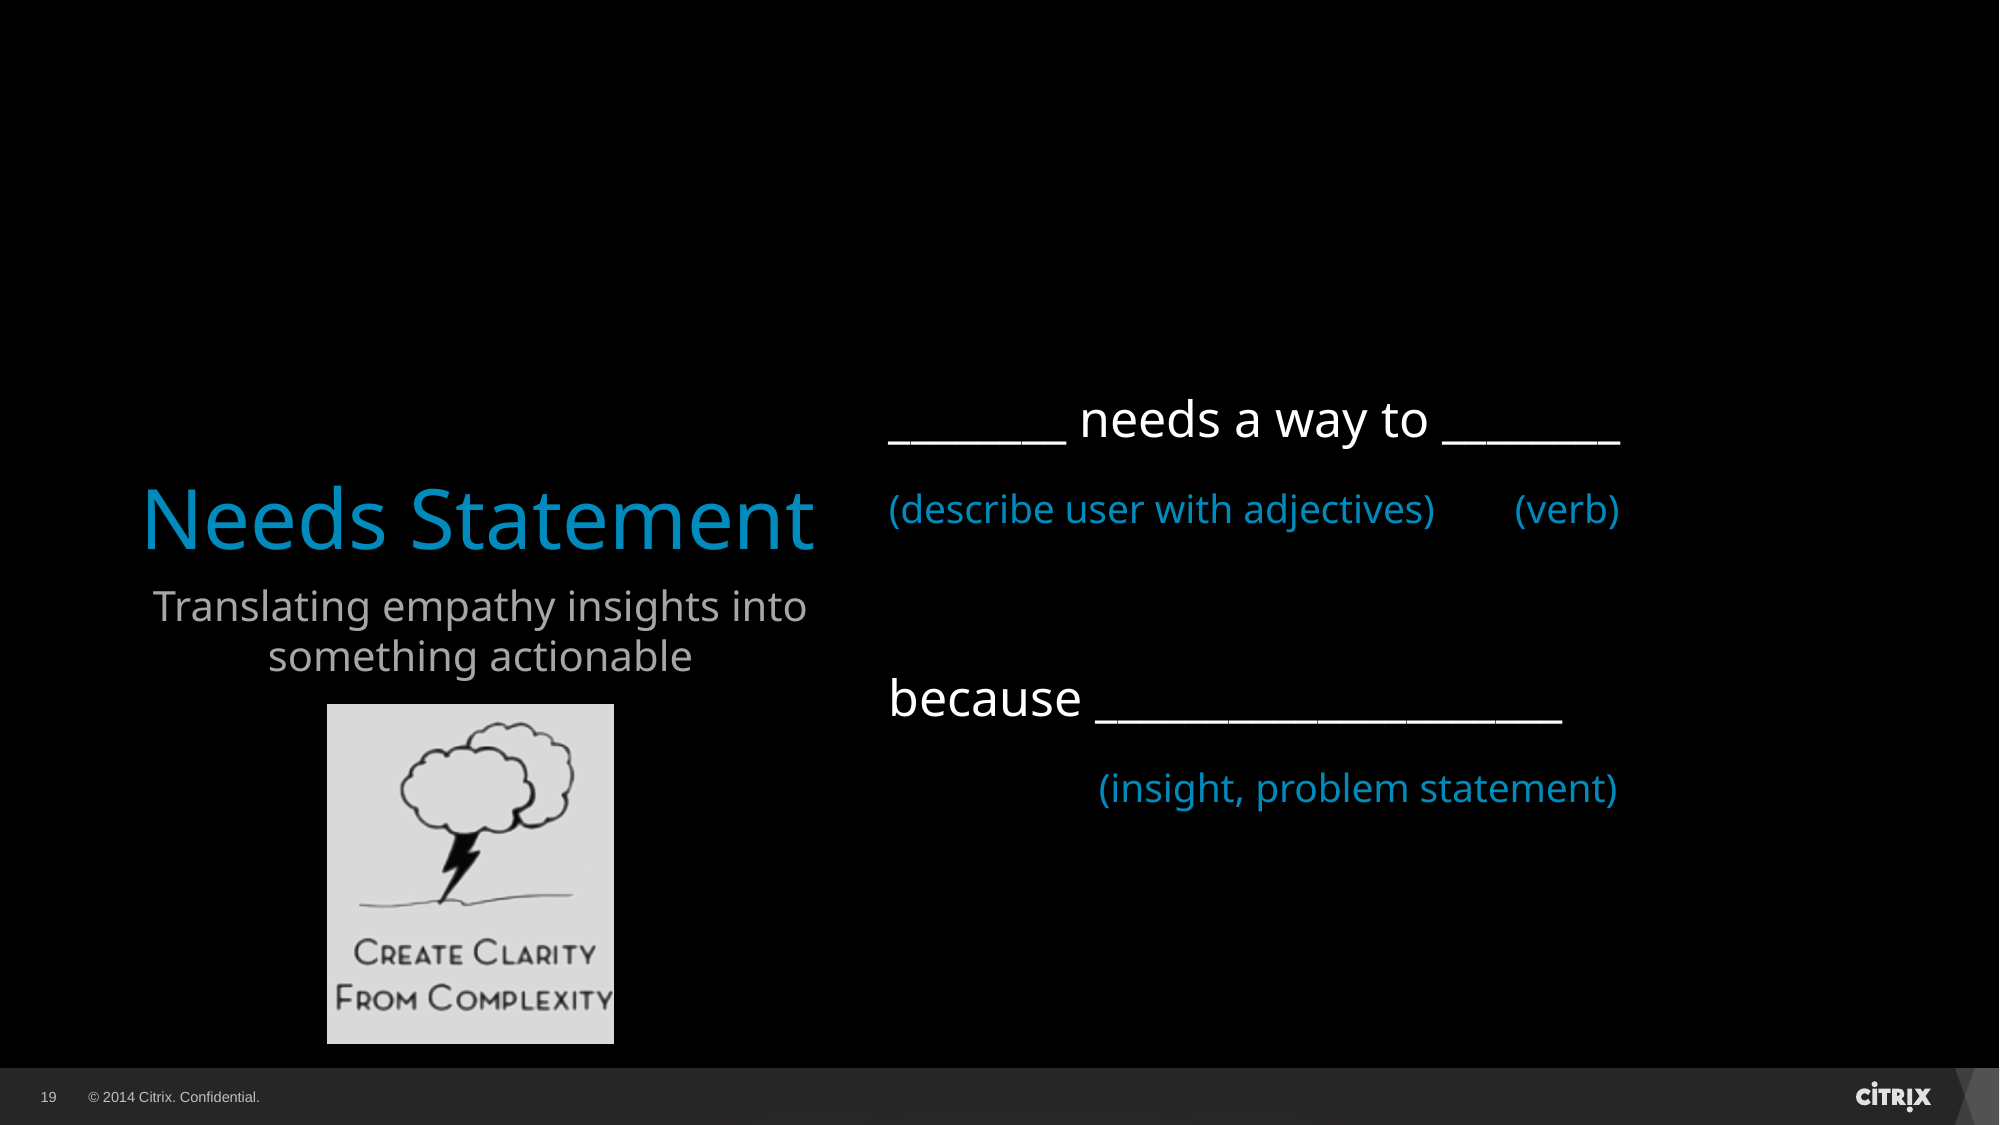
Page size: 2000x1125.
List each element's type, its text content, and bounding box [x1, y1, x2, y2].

text_box Translating empathy insights into something actionable [115, 572, 827, 672]
list ________ needs a way to ________ (describe user with adjectives) (verb) because _____________________ (insight, problem statement) [873, 379, 1921, 821]
picture [326, 703, 615, 1045]
picture [0, 1068, 2000, 1125]
text_box Needs Statement [67, 471, 866, 575]
